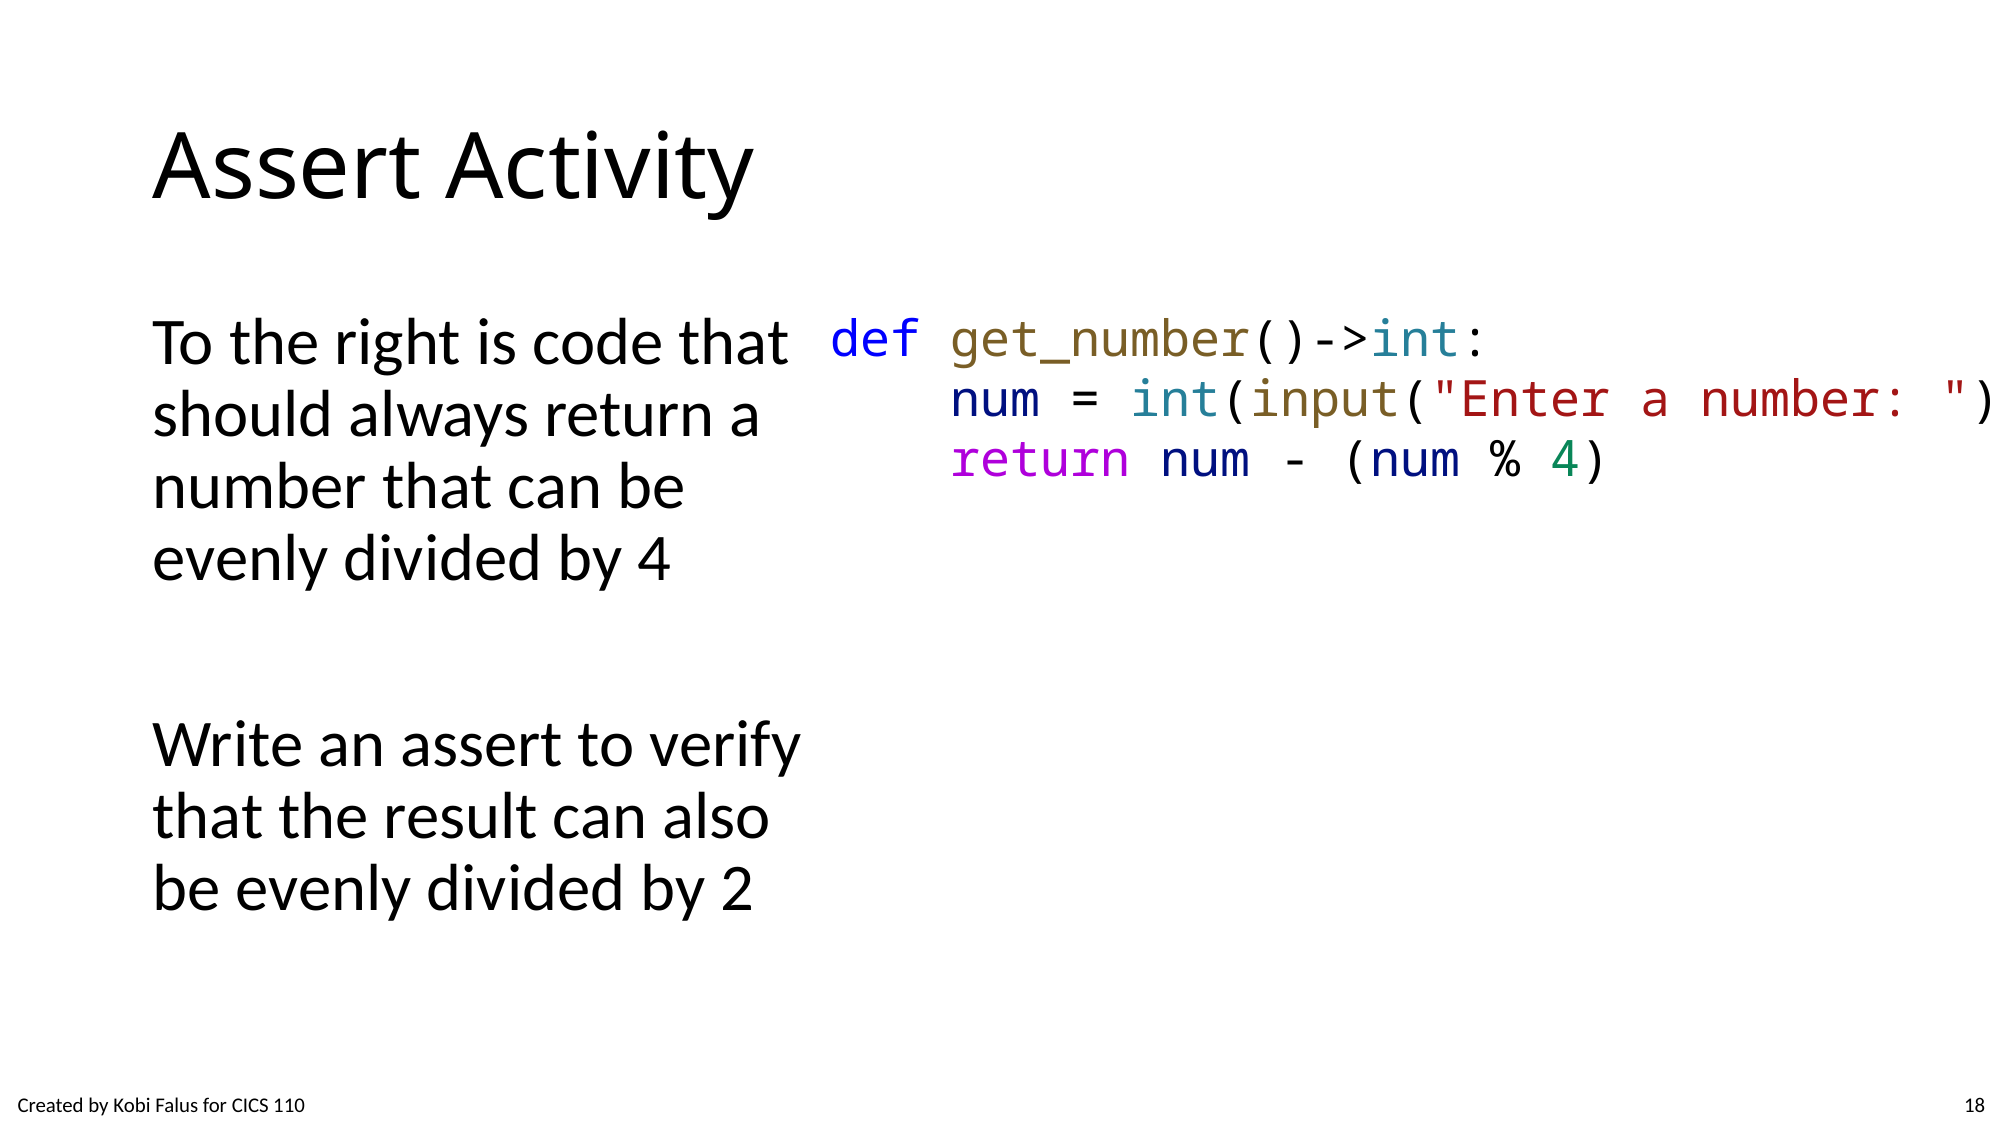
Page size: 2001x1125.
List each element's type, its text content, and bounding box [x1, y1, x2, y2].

text_box def get_number()->int: num = int(input("Enter a number: ")) return num - (num % 4) [815, 299, 2000, 555]
title Assert Activity [137, 59, 1863, 278]
list To the right is code that should always return a number that can be evenly divided by 4 Write an assert to verify that the result can also be evenly divided by 2 [137, 299, 867, 1014]
